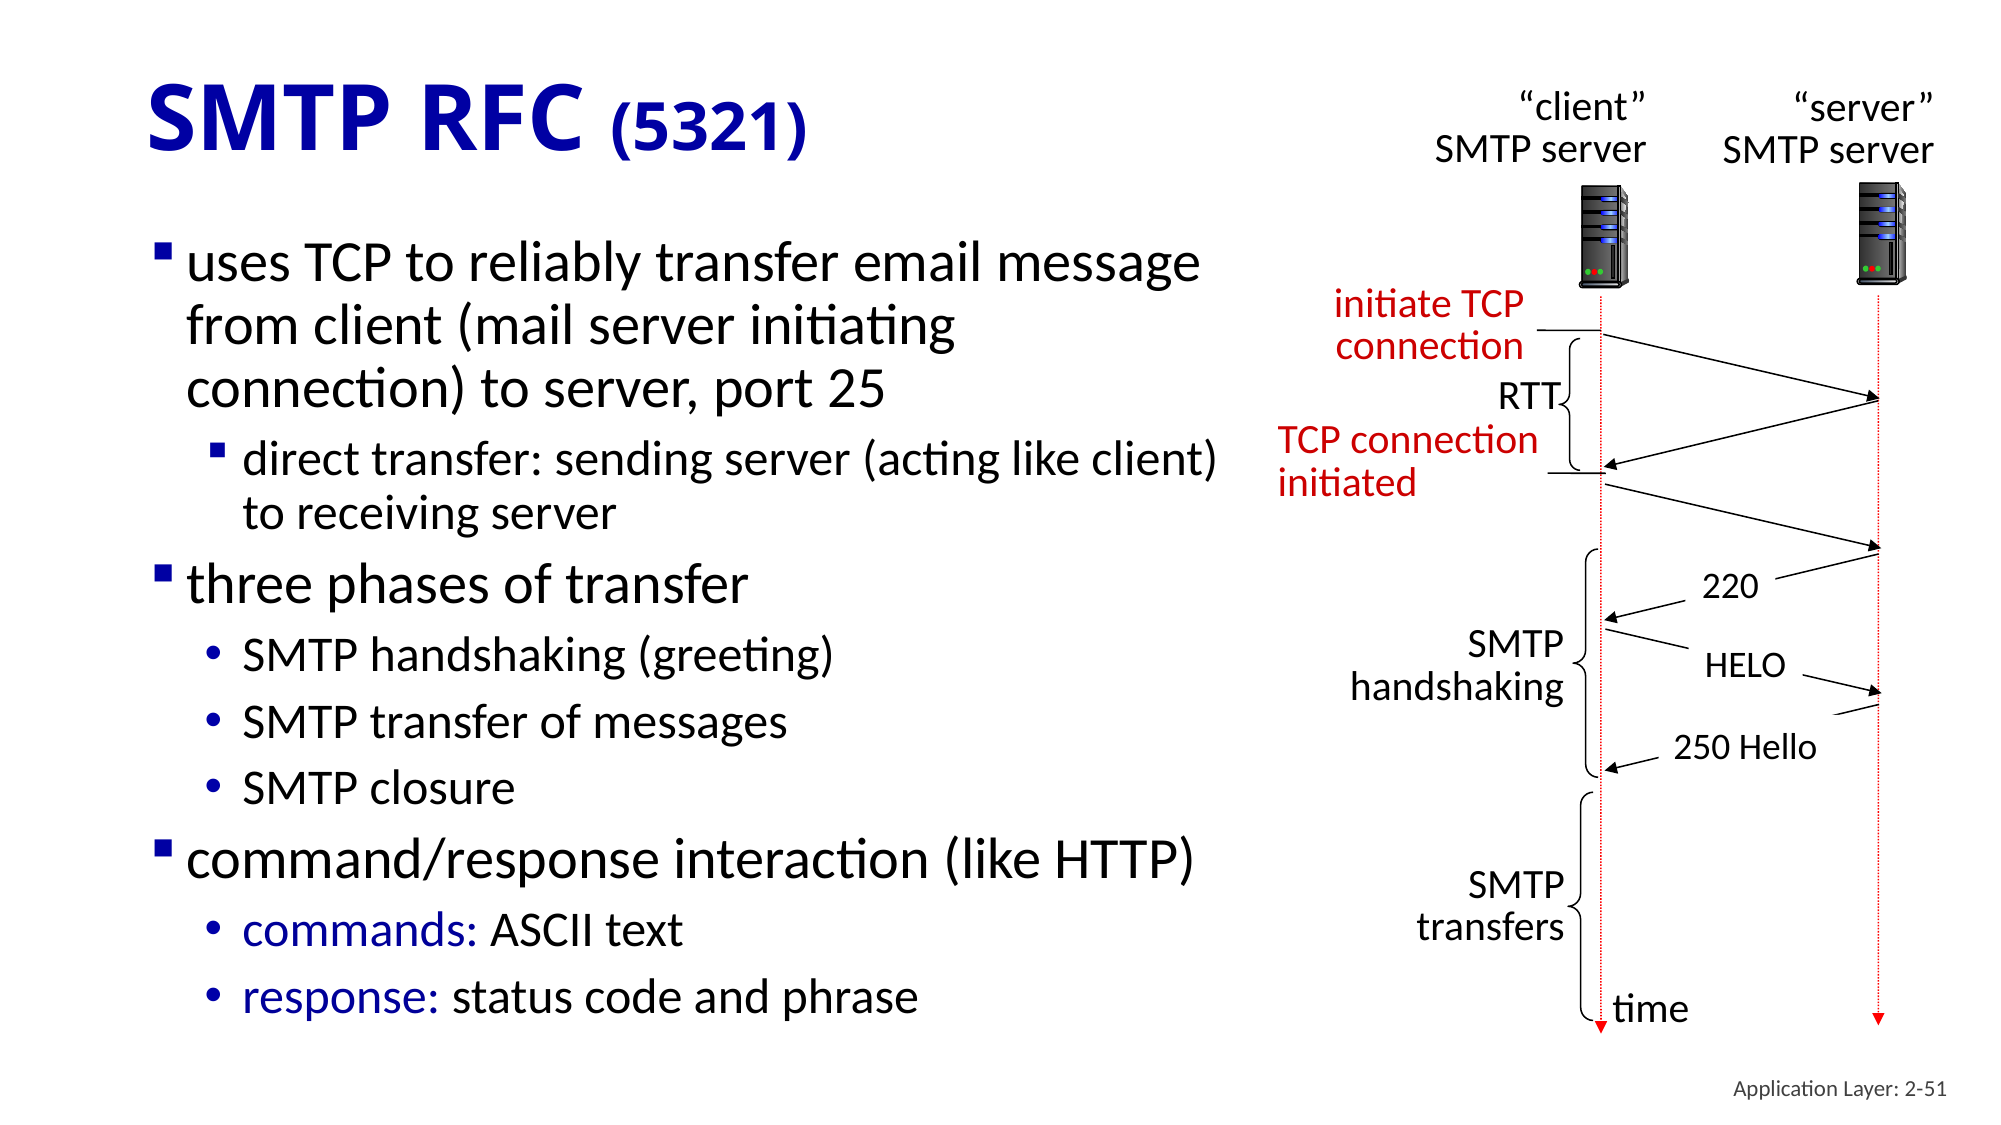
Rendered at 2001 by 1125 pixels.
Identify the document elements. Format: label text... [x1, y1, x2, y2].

text_box RTT [1483, 367, 1577, 412]
text_box [1872, 1011, 1885, 1026]
slide_number Application Layer: 2- [1512, 1056, 1963, 1117]
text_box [1306, 549, 1882, 778]
text_box initiate TCP connection [1318, 275, 1540, 376]
text_box “server” SMTP server [1698, 79, 1950, 180]
text_box [1569, 338, 1581, 412]
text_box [1306, 792, 1594, 1021]
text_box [1857, 182, 1907, 285]
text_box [1579, 185, 1630, 288]
title SMTP RFC (5321) [131, 47, 1856, 195]
text_box TCP connection initiated [1263, 412, 1623, 513]
text_box time [1597, 981, 1705, 1039]
text_box [1623, 488, 1882, 549]
text_box [1603, 334, 1880, 402]
text_box “client” SMTP server [1410, 79, 1662, 179]
text_box uses TCP to reliably transfer email message from client (mail server initiating connection) to server, port 25 direct transfer: sending server (acting like client) to receiving server three phases of transfer SMTP handshaking (greeting) SMTP transfer of messages SMTP closure command/response interaction (like HTTP) commands: ASCII text response: status code and phrase [113, 223, 1244, 987]
